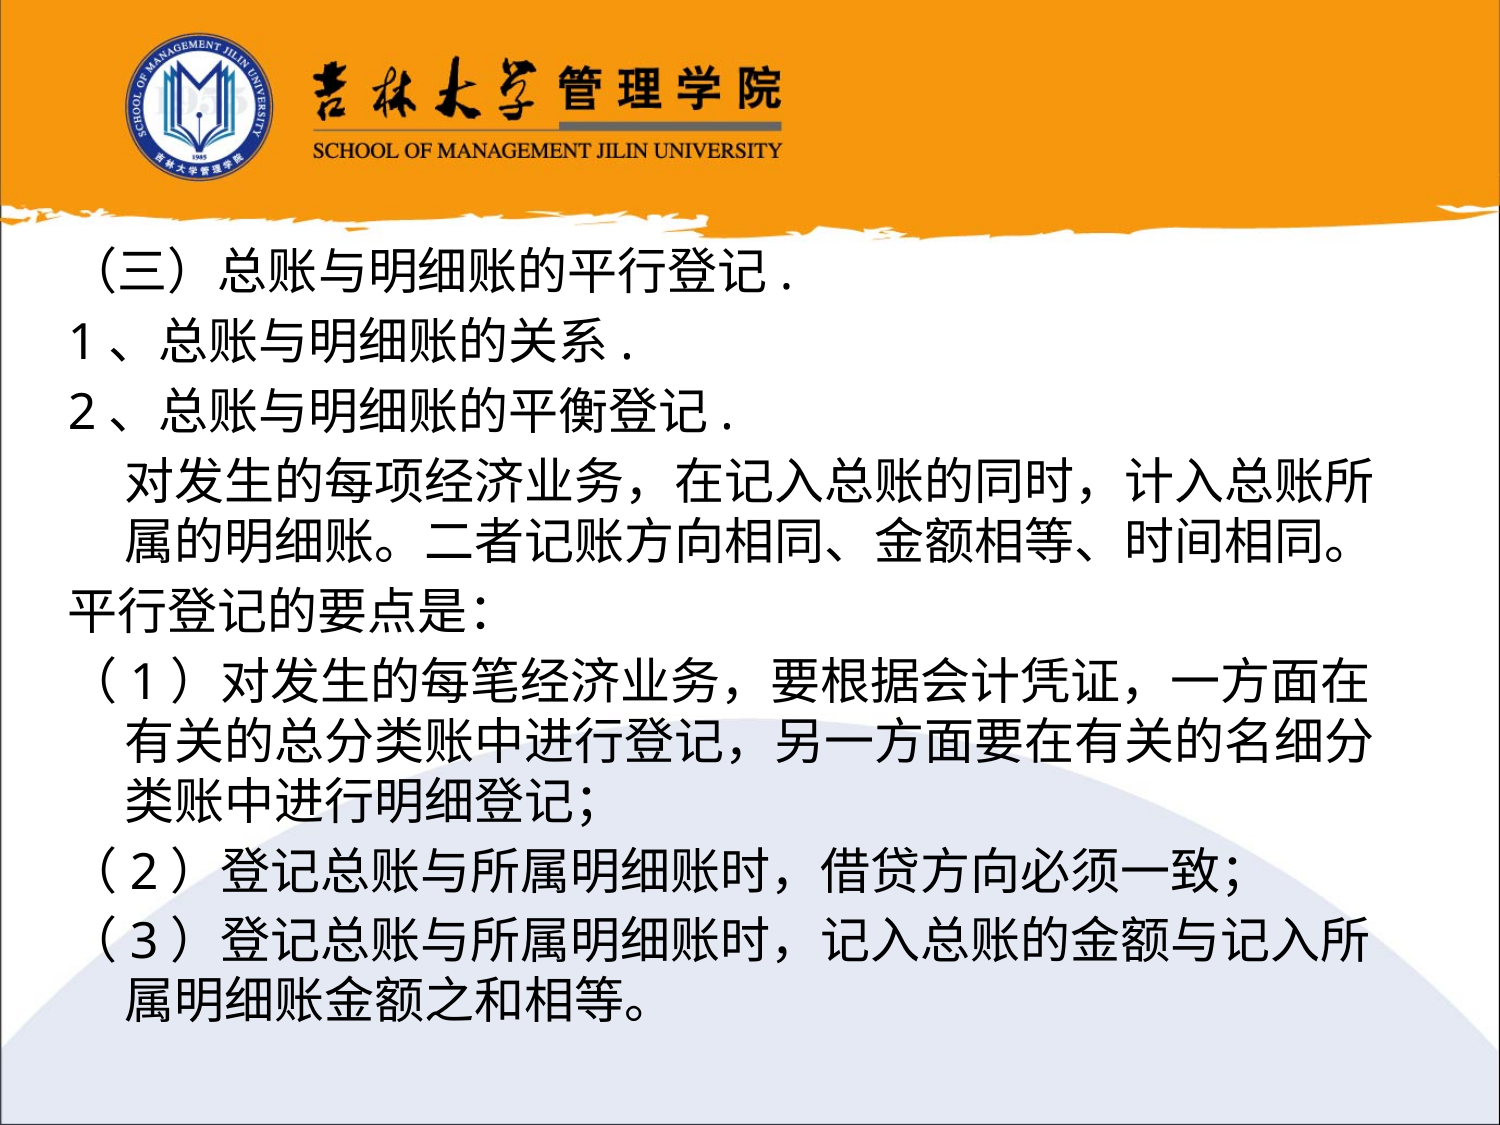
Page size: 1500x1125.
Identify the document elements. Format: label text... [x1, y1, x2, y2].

picture [0, 0, 1500, 1125]
text_box （三）总账与明细账的平行登记. 1、总账与明细账的关系. 2、总账与明细账的平衡登记. 对发生的每项经济业务，在记入总账的同时，计入总账所属的明细账。二者记账方向相同、金额相等、时间相同。 平行登记的要点是： （1）对发生的每笔经济业务，要根据会计凭证，一方面在有关的总分类账中进行登记，另一方面要在有关的名细分类账中进行明细登记； （2）登记总账与所属明细账时，借贷方向必须一致； （3）登记总账与所属明细账时，记入总账的金额与记入所属明细账金额之和相等。 [53, 231, 1435, 1125]
